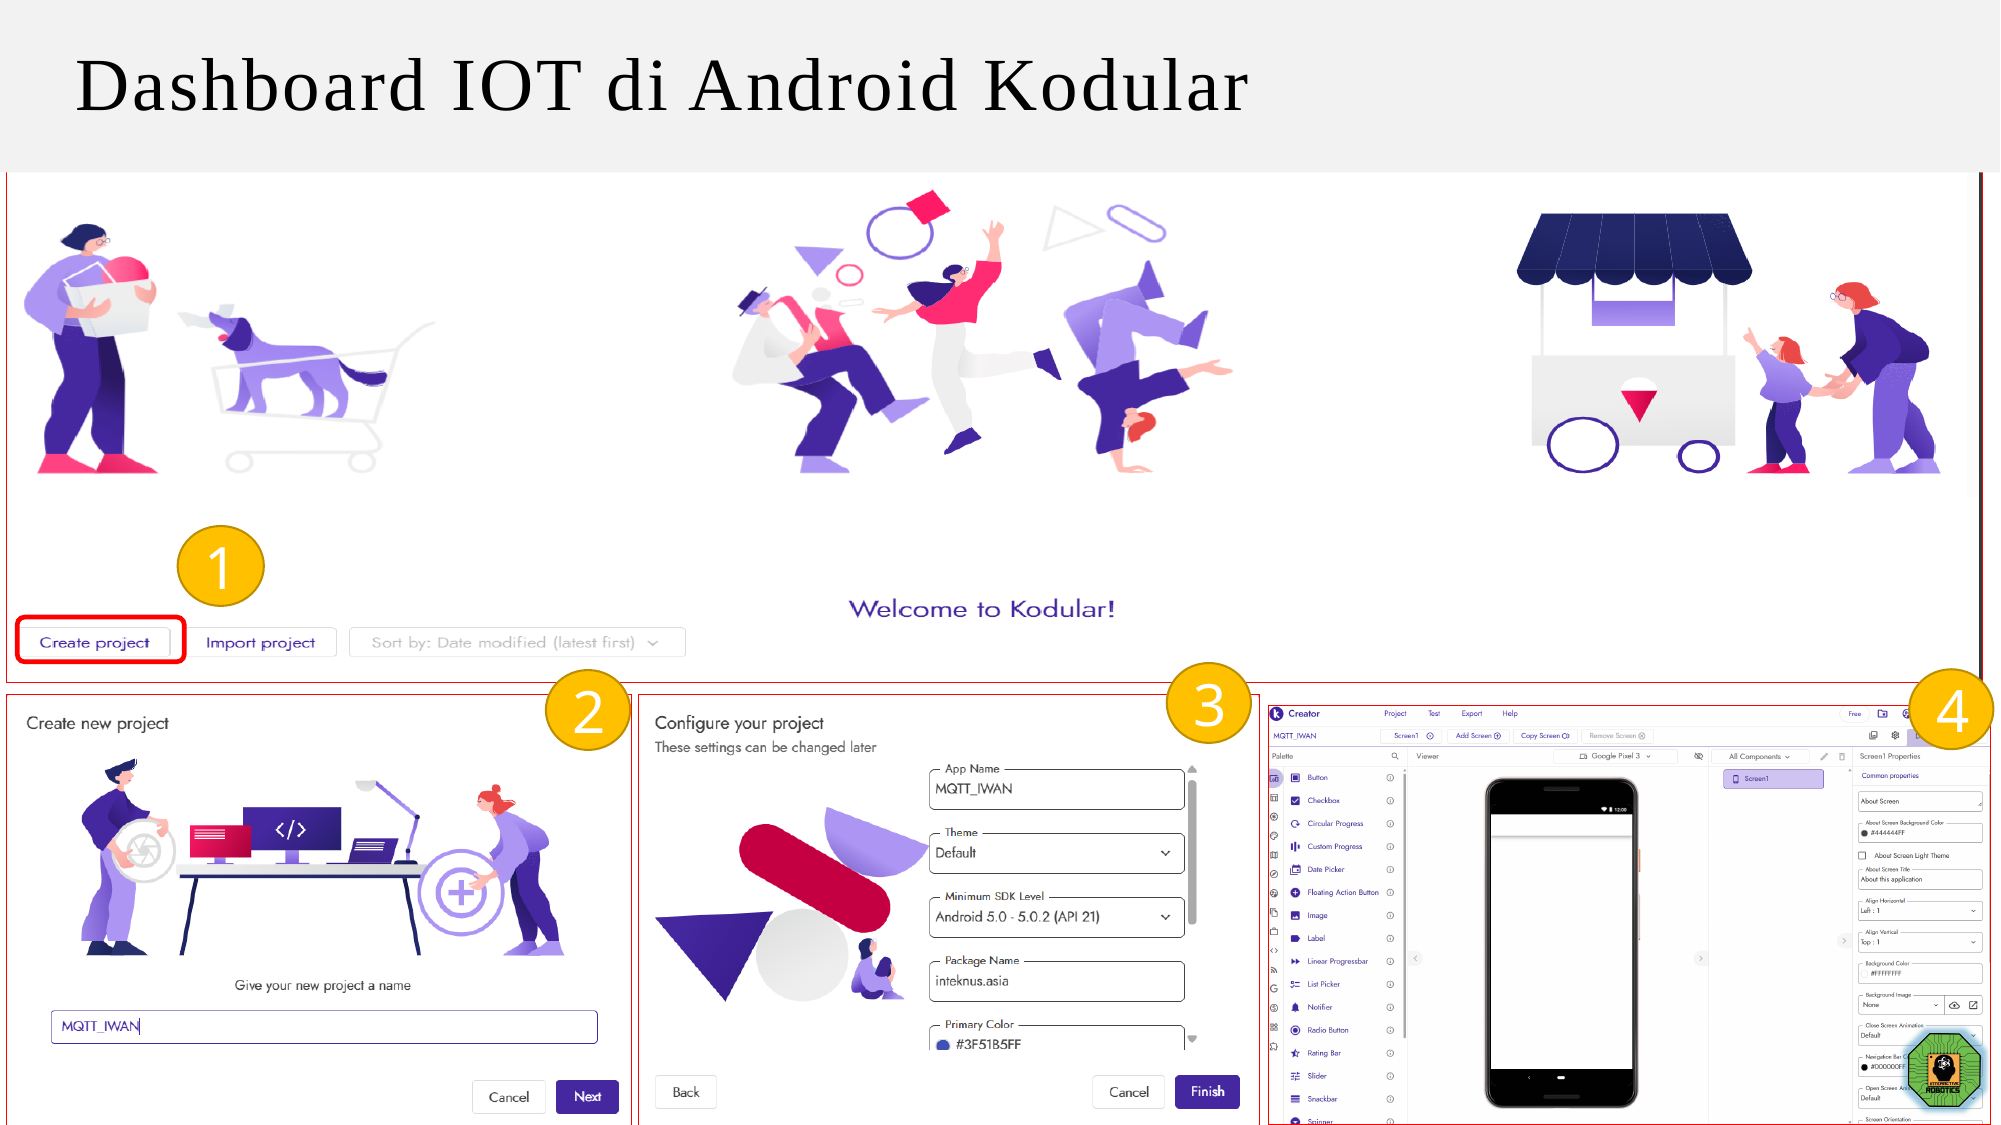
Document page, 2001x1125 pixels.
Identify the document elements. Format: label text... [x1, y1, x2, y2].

text_box 3 [1166, 683, 1251, 694]
picture [1268, 705, 1991, 1125]
title Dashboard IOT di Android Kodular [0, 0, 2000, 173]
text_box 2 [548, 683, 628, 694]
picture [638, 694, 1260, 1125]
picture [6, 165, 1983, 683]
picture [6, 694, 632, 1125]
text_box 4 [1908, 681, 1995, 726]
